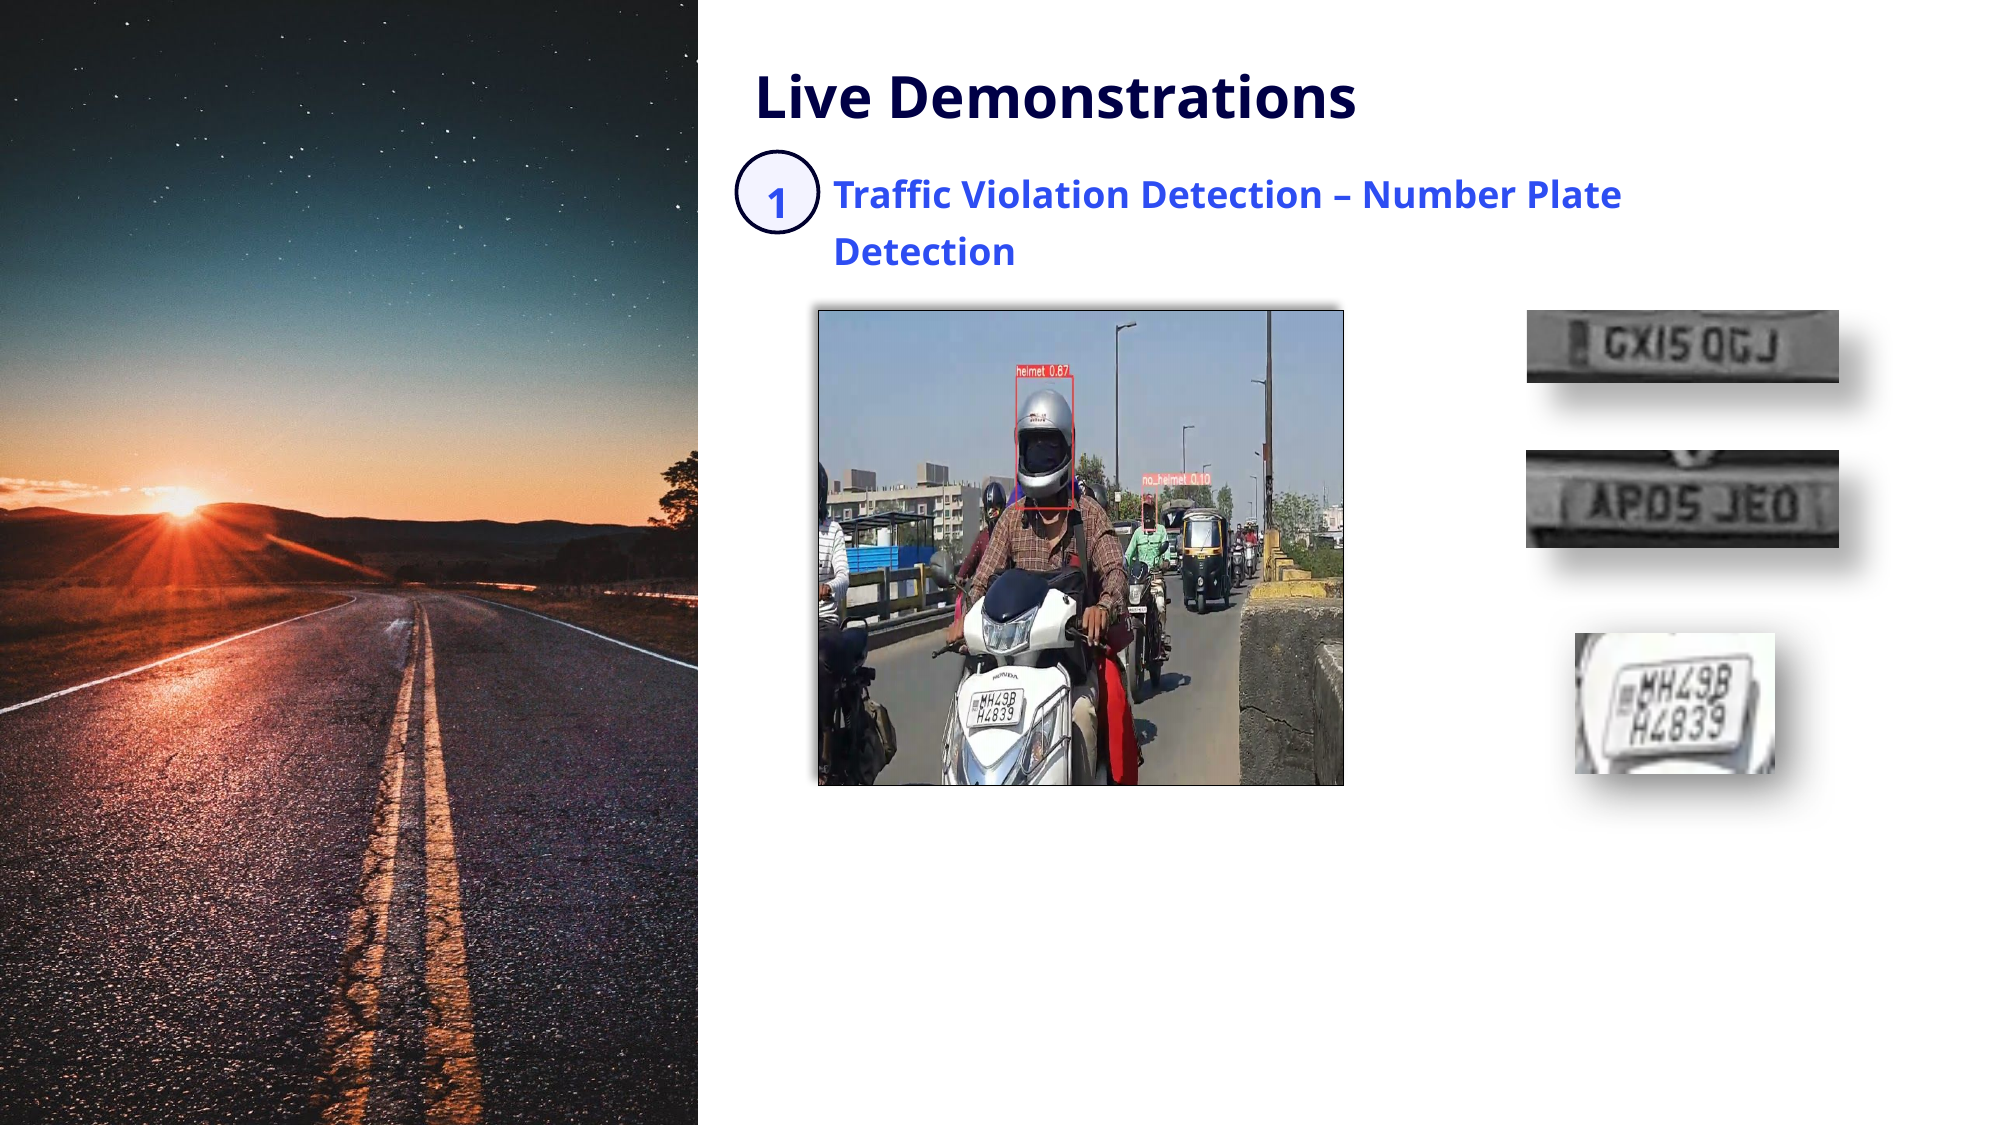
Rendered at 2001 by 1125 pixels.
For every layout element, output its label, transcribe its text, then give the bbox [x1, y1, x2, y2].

picture [1526, 450, 1839, 548]
picture [1575, 633, 1775, 774]
text_box Live Demonstrations [739, 9, 1740, 138]
picture [818, 310, 1344, 786]
text_box Traffic Violation Detection – Number Plate Detection [818, 151, 1819, 281]
picture [1526, 310, 1839, 383]
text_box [736, 151, 819, 233]
picture [0, 0, 698, 1125]
